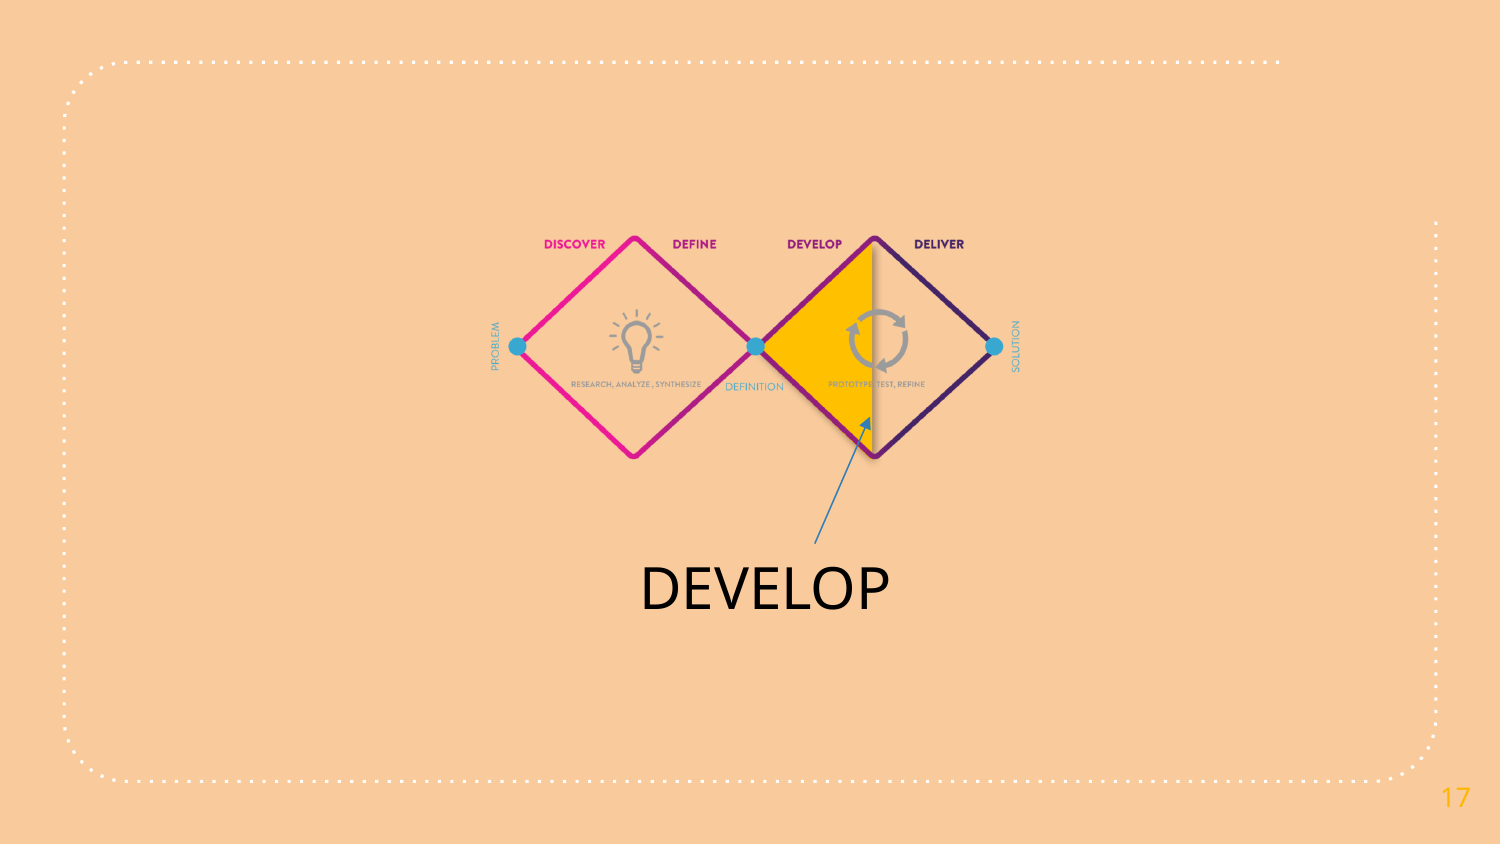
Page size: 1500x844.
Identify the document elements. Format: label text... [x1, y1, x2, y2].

picture [438, 188, 1074, 473]
slide_number 17 [1411, 753, 1500, 844]
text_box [814, 416, 871, 544]
text_box DEVELOP [624, 543, 1006, 630]
